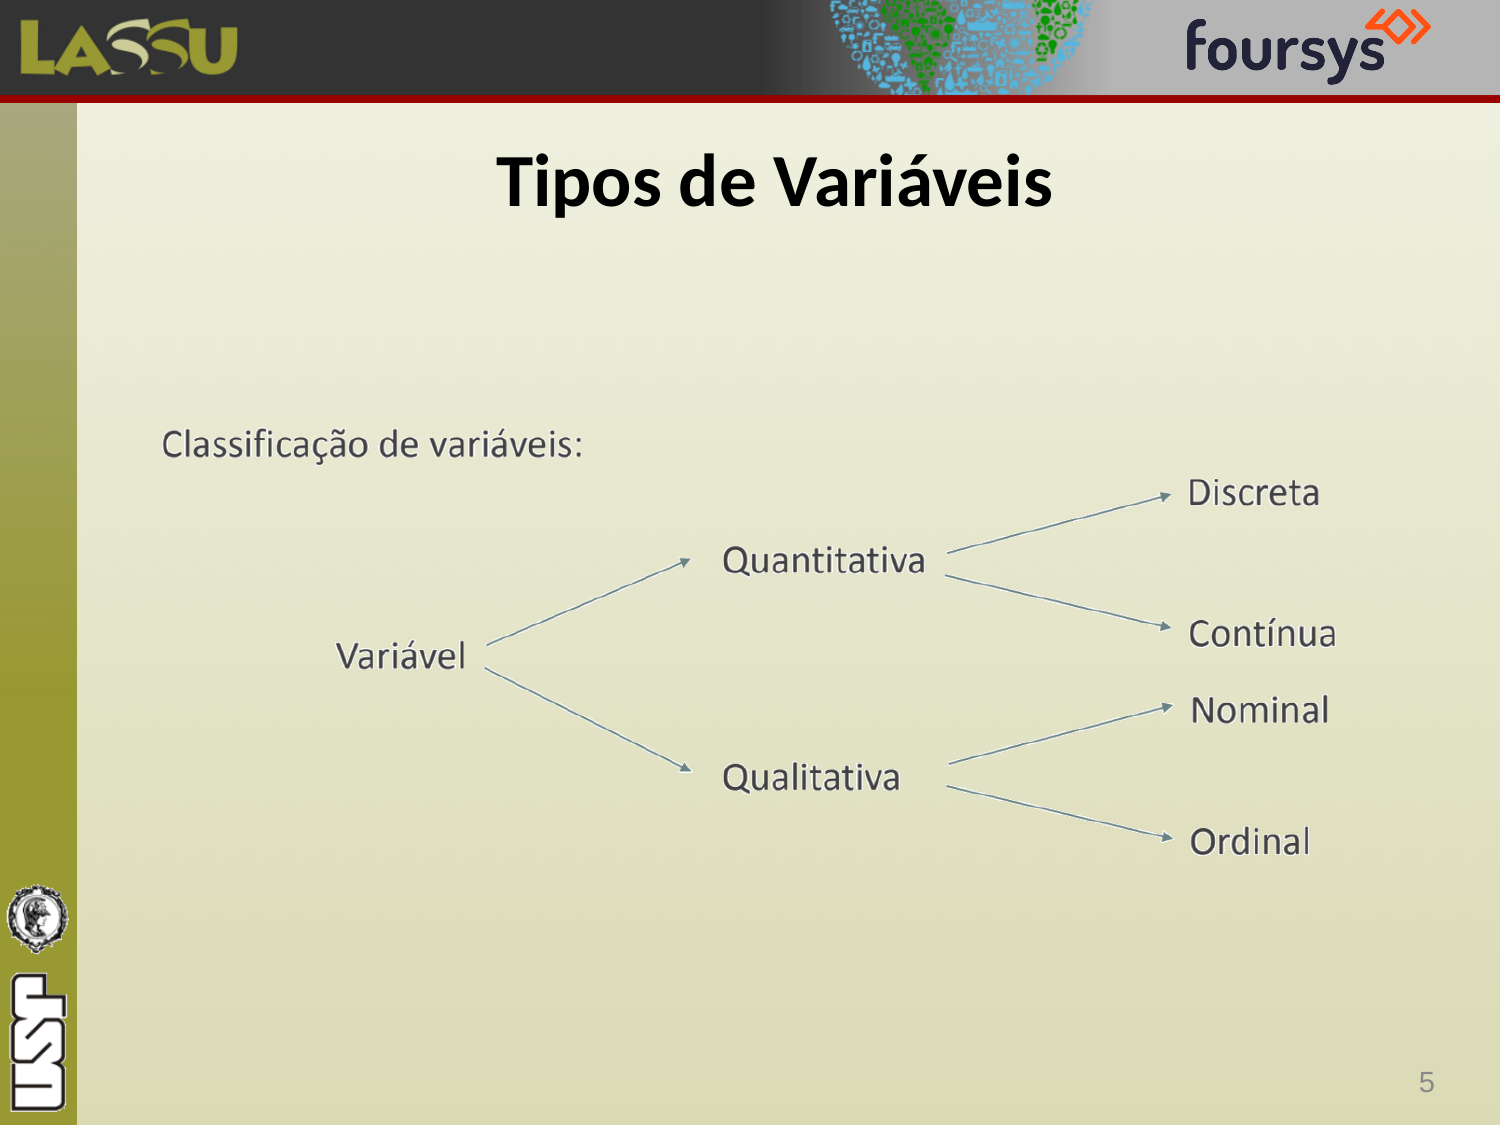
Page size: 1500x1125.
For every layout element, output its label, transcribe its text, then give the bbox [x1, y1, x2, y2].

slide_number 5 [1099, 1055, 1451, 1106]
title Tipos de Variáveis [125, 120, 1425, 233]
picture [0, 0, 1500, 1125]
